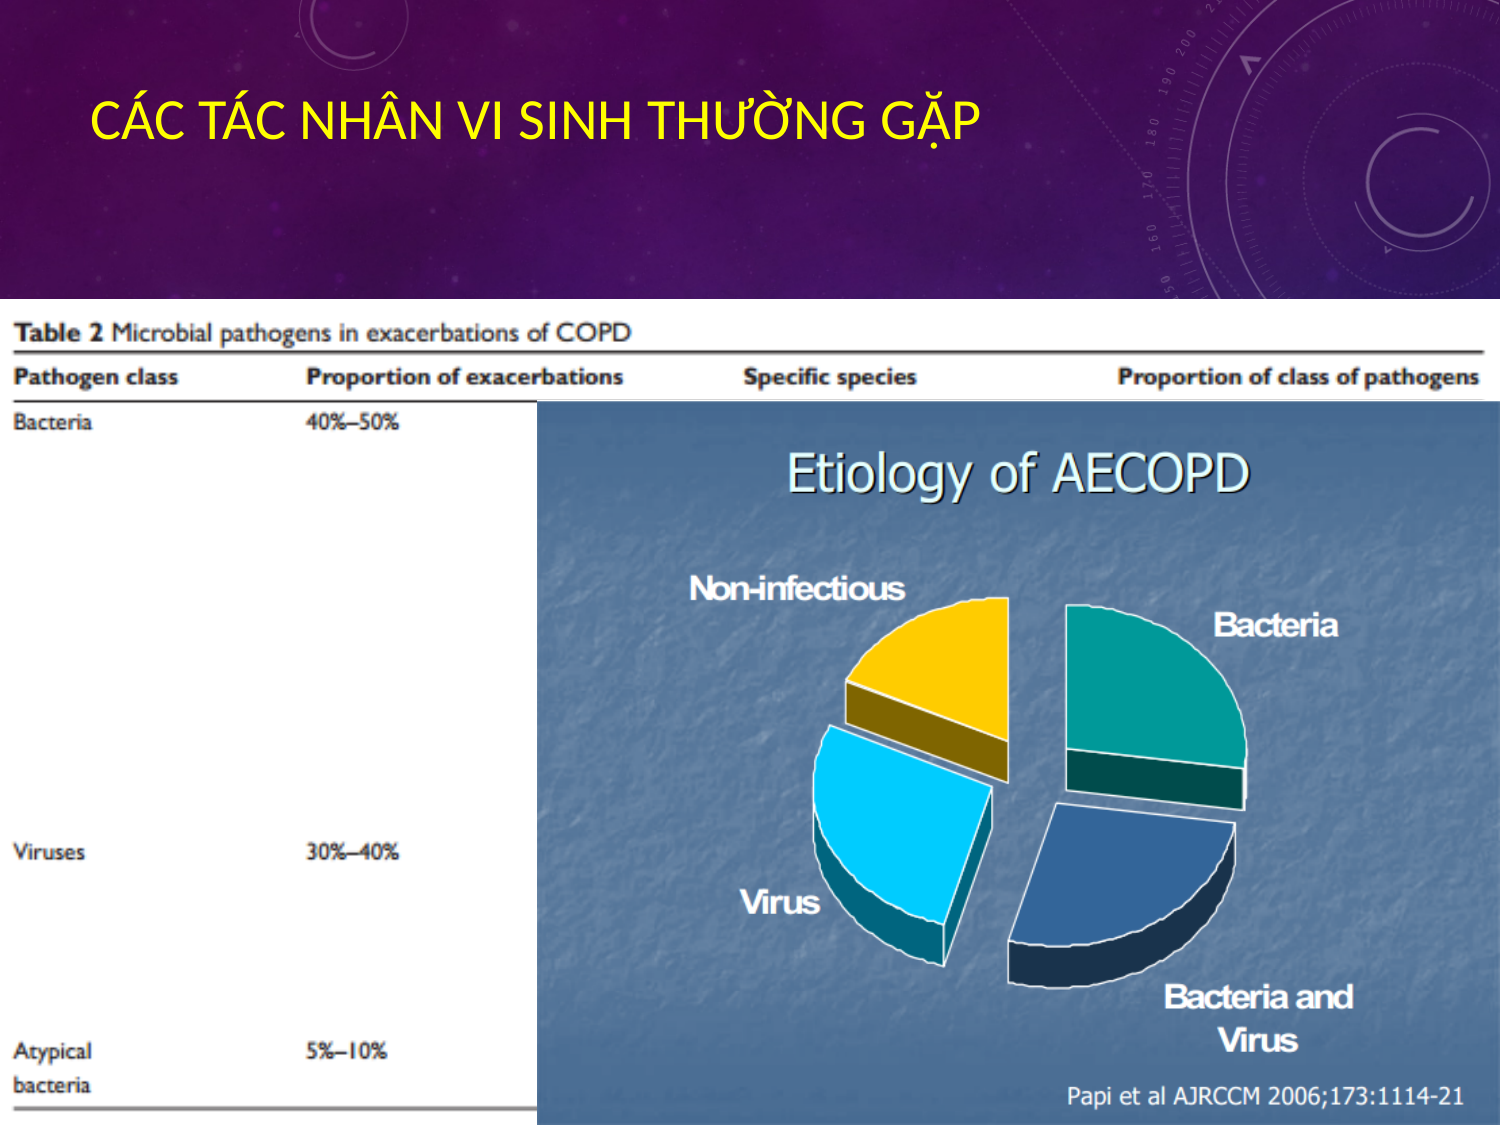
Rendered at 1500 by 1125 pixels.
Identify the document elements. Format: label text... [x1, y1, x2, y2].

picture [0, 0, 1500, 1125]
title Các tác nhân vi sinh thường gặp [75, 45, 1388, 188]
